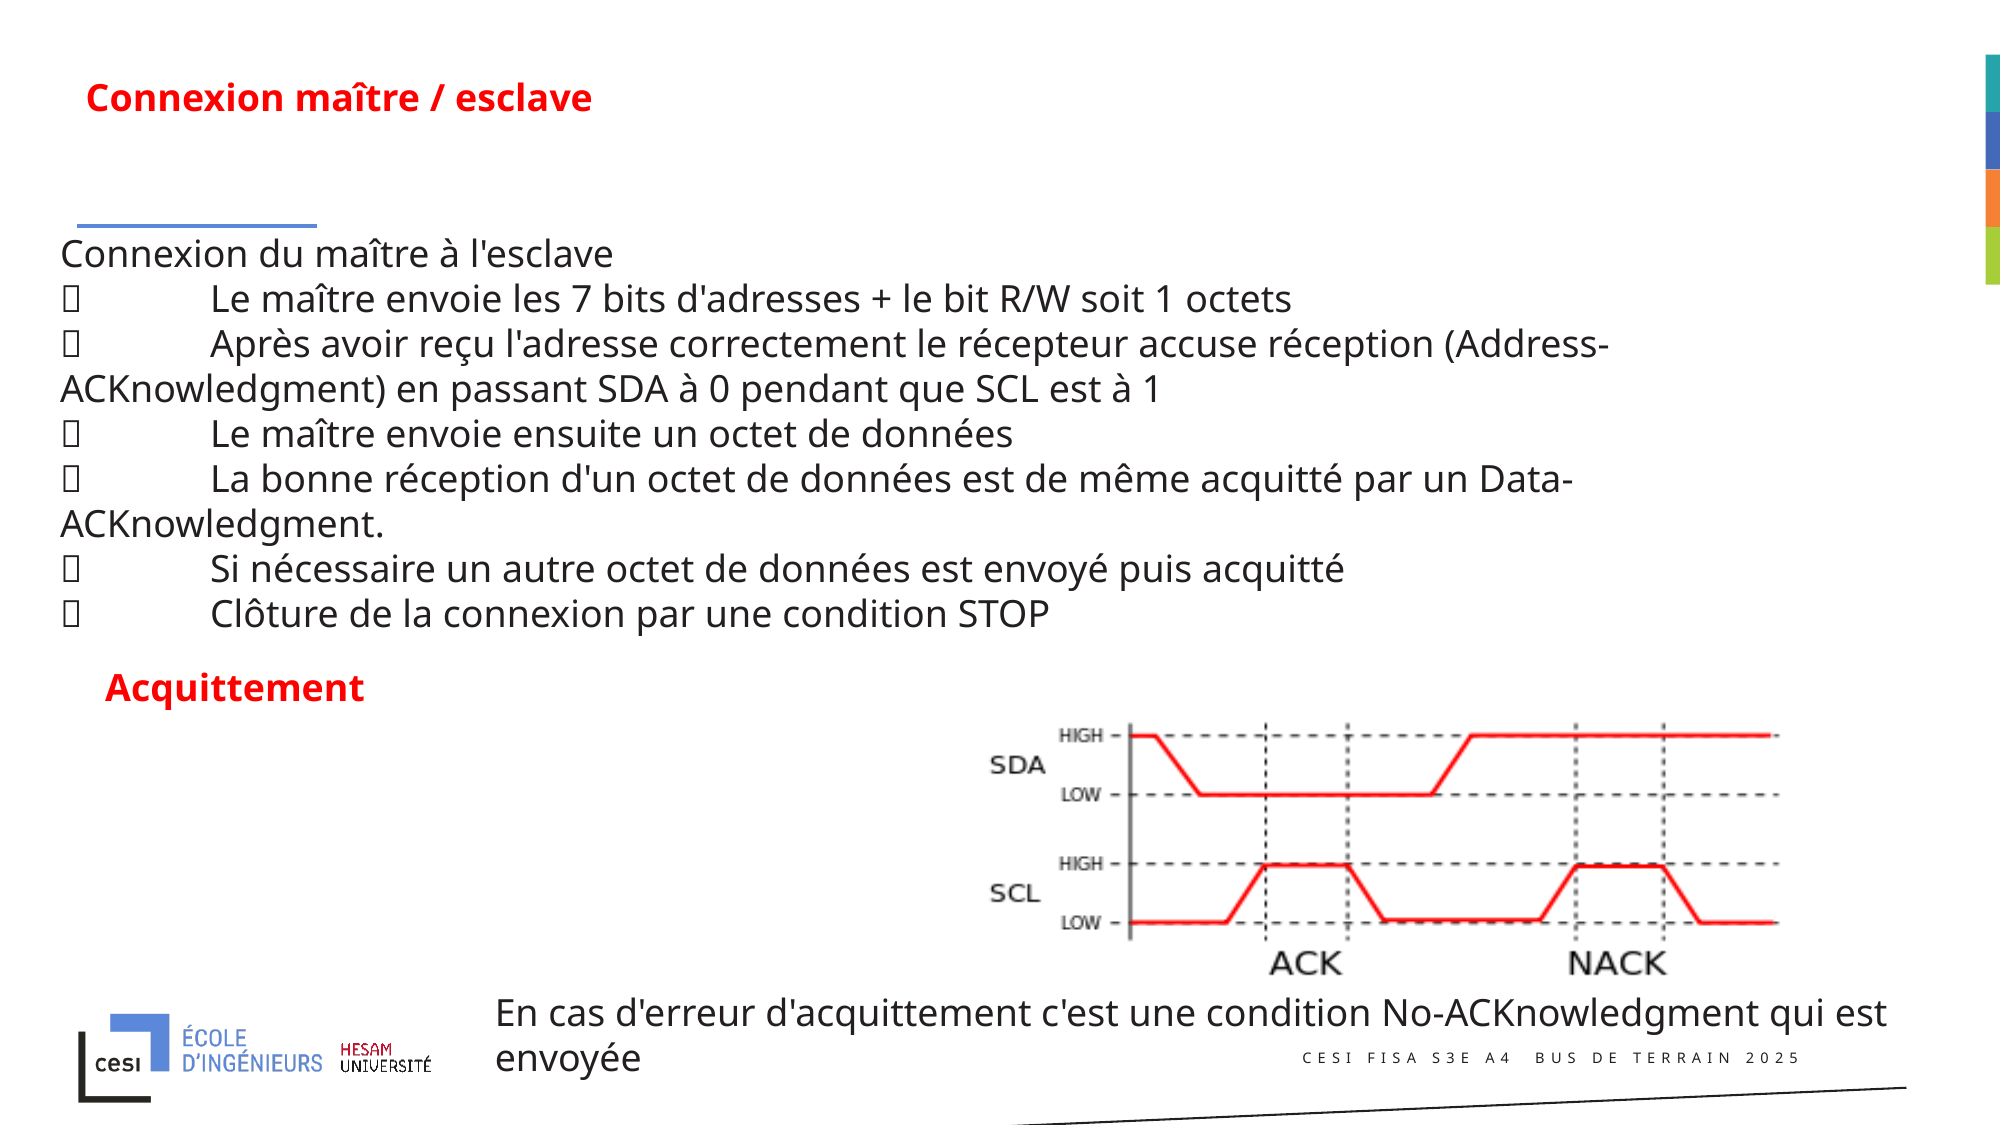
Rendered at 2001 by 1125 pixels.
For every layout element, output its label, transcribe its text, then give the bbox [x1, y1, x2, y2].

text_box Acquittement [90, 656, 2000, 717]
text_box Connexion du maître à l'esclave  Le maître envoie les 7 bits d'adresses + le bit R/W soit 1 octets  Après avoir reçu l'adresse correctement le récepteur accuse réception (Address- ACKnowledgment) en passant SDA à 0 pendant que SCL est à 1  Le maître envoie ensuite un octet de données  La bonne réception d'un octet de données est de même acquitté par un Data- ACKnowledgment.  Si nécessaire un autre octet de données est envoyé puis acquitté  Clôture de la connexion par une condition STOP [45, 222, 1955, 733]
picture [12, 949, 433, 1125]
footer CESI FISA S3E A4 Bus de Terrain 2025 [1041, 1027, 1814, 1088]
text_box Connexion maître / esclave [70, 66, 2000, 127]
picture [981, 713, 1816, 995]
text_box En cas d'erreur d'acquittement c'est une condition No-ACKnowledgment qui est envoyée [480, 982, 2000, 1125]
